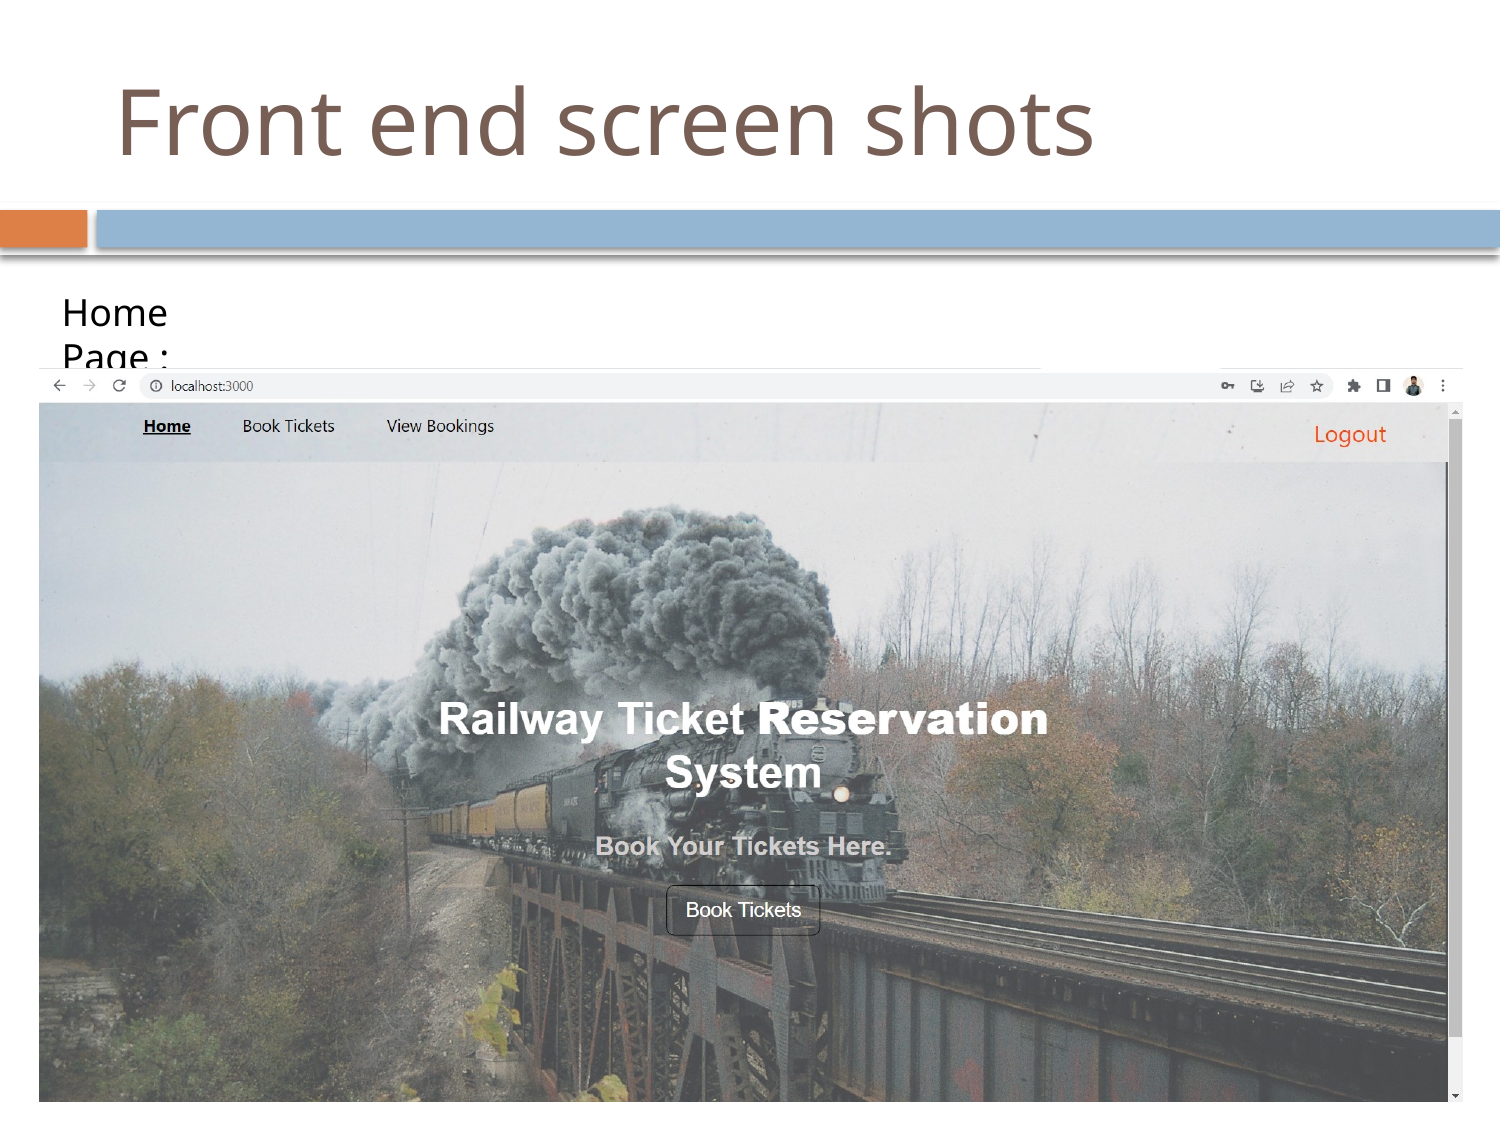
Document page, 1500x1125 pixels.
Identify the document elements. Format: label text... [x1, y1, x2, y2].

text_box Home Page : [46, 281, 280, 367]
picture [39, 368, 1463, 1102]
title Front end screen shots [99, 37, 1438, 200]
